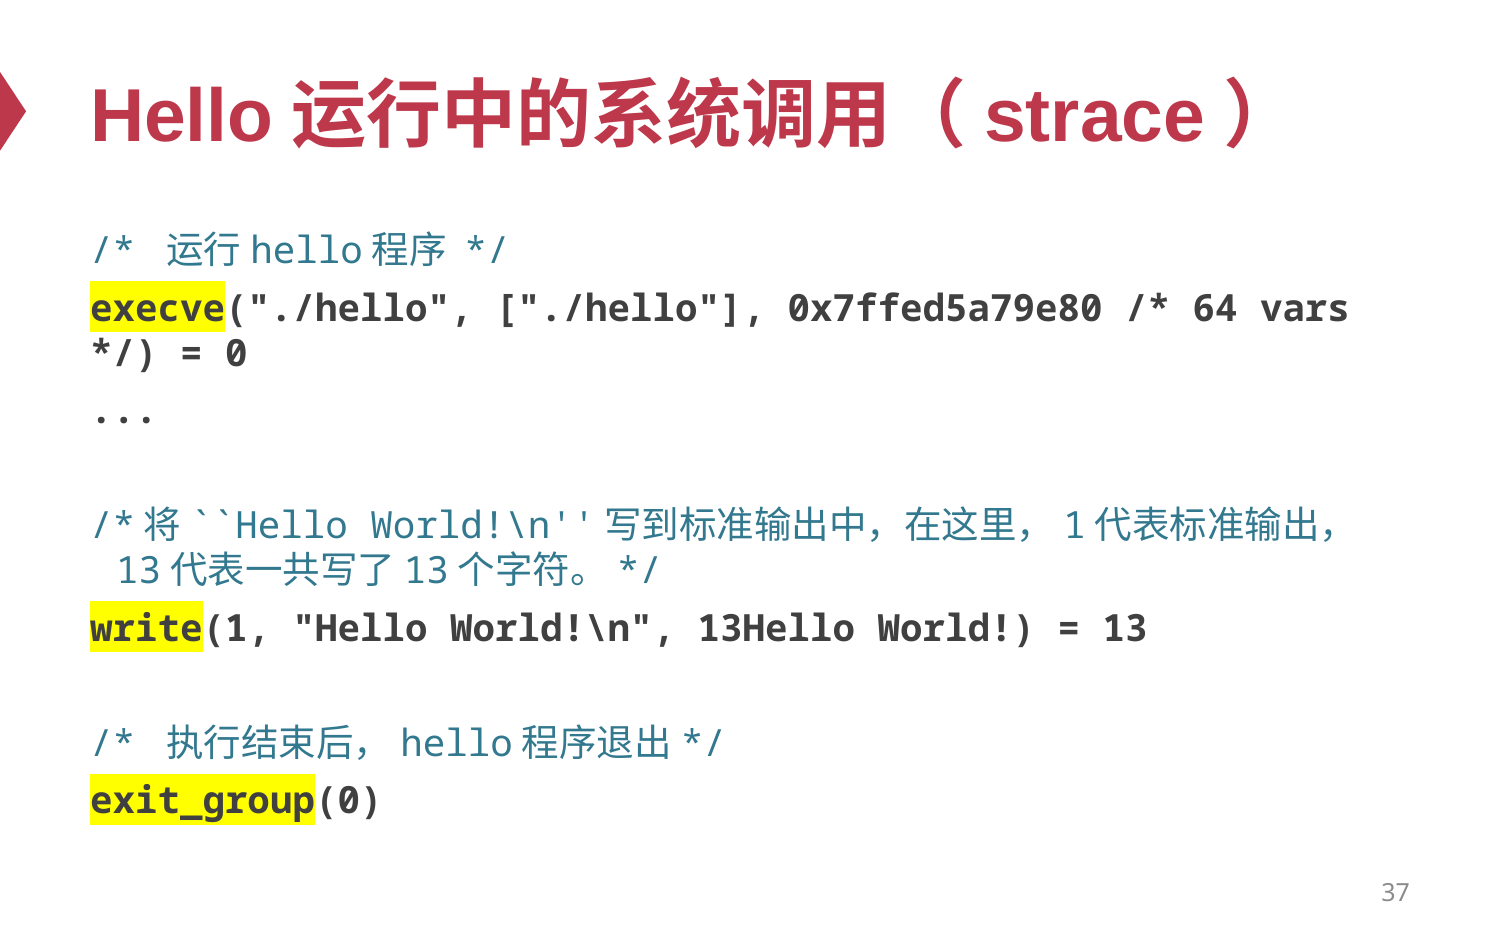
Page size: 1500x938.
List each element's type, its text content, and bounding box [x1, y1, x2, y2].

title Hello运行中的系统调用（strace） [75, 37, 1425, 186]
slide_number 37 [1074, 868, 1425, 919]
list /* 运行hello程序 */ execve("./hello", ["./hello"], 0x7ffed5a79e80 /* 64 vars */) = 0 ... /*将``Hello World!\n''写到标准输出中，在这里，1代表标准输出， 13代表一共写了13个字符。*/ write(1, "Hello World!\n", 13Hello World!) = 13 /* 执行结束后，hello程序退出*/ exit_group(0) [75, 218, 1425, 838]
